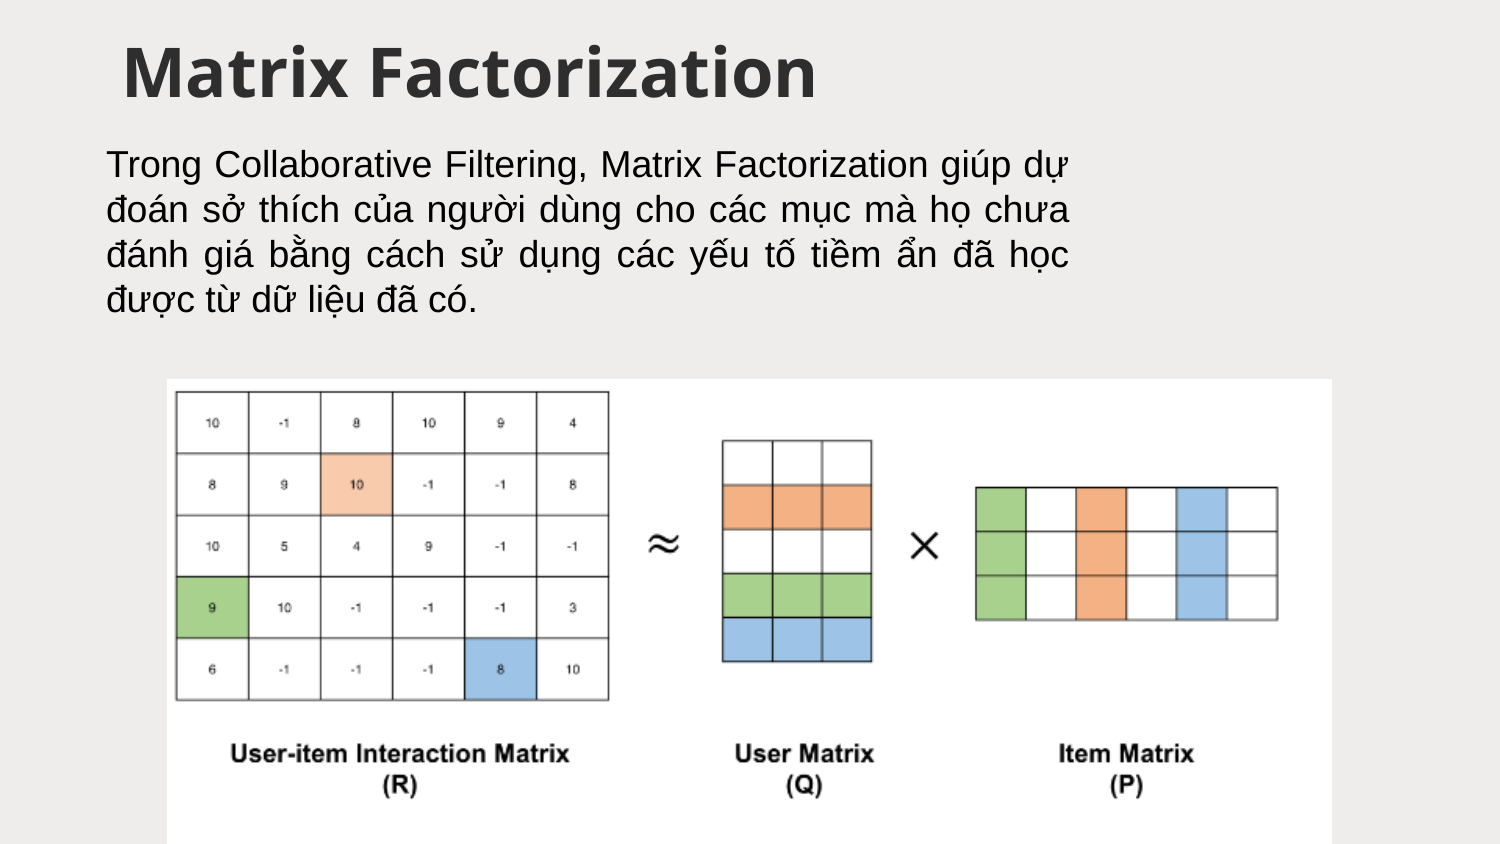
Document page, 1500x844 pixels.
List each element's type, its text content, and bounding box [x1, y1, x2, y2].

text_box Trong Collaborative Filtering, Matrix Factorization giúp dự đoán sở thích của người dùng cho các mục mà họ chưa đánh giá bằng cách sử dụng các yếu tố tiềm ẩn đã học được từ dữ liệu đã có. [91, 125, 1085, 336]
text_box Matrix Factorization [50, 29, 891, 112]
picture [167, 379, 1333, 844]
